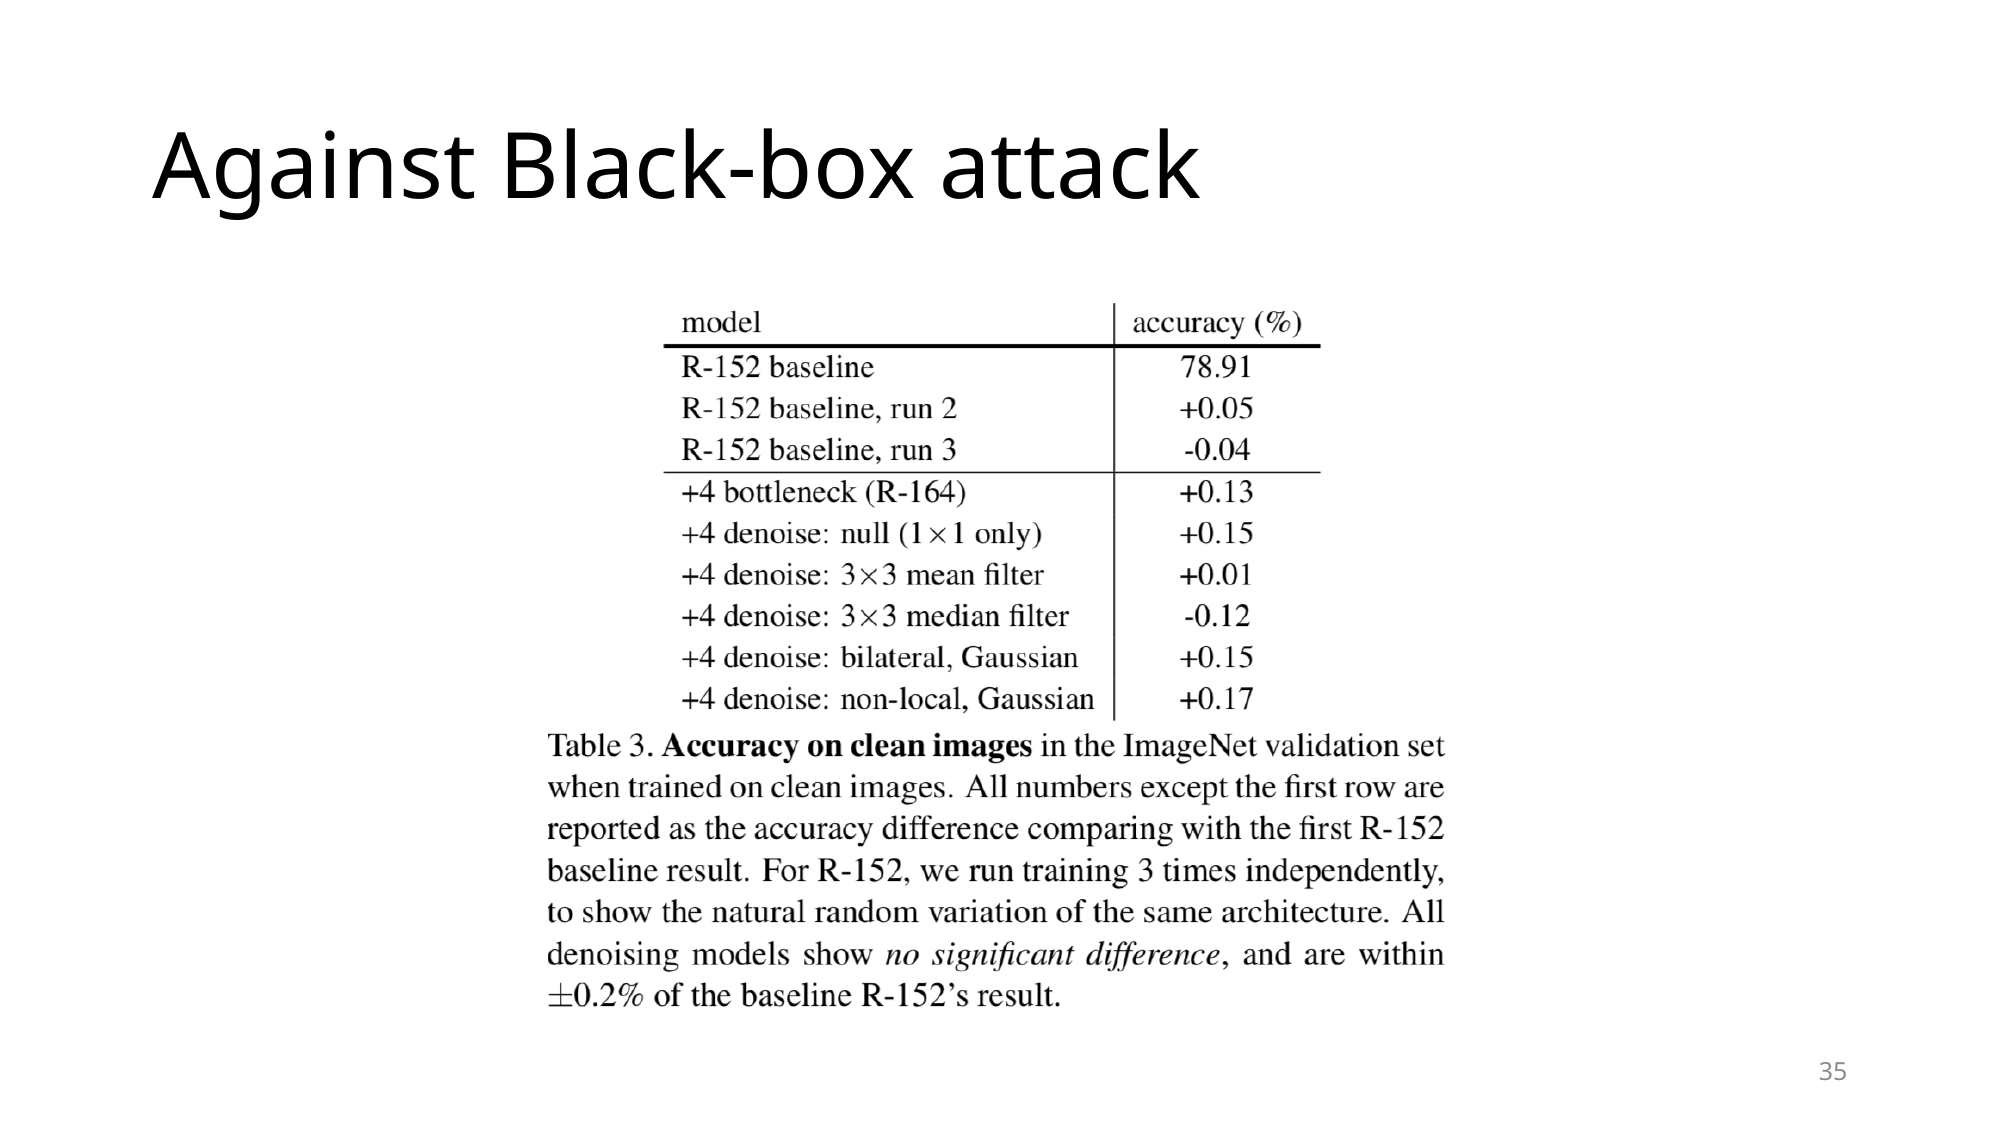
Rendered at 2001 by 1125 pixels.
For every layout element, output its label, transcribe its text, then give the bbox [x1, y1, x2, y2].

title Against Black-box attack [137, 59, 1863, 278]
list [548, 299, 1452, 1014]
slide_number 35 [1412, 1042, 1863, 1103]
